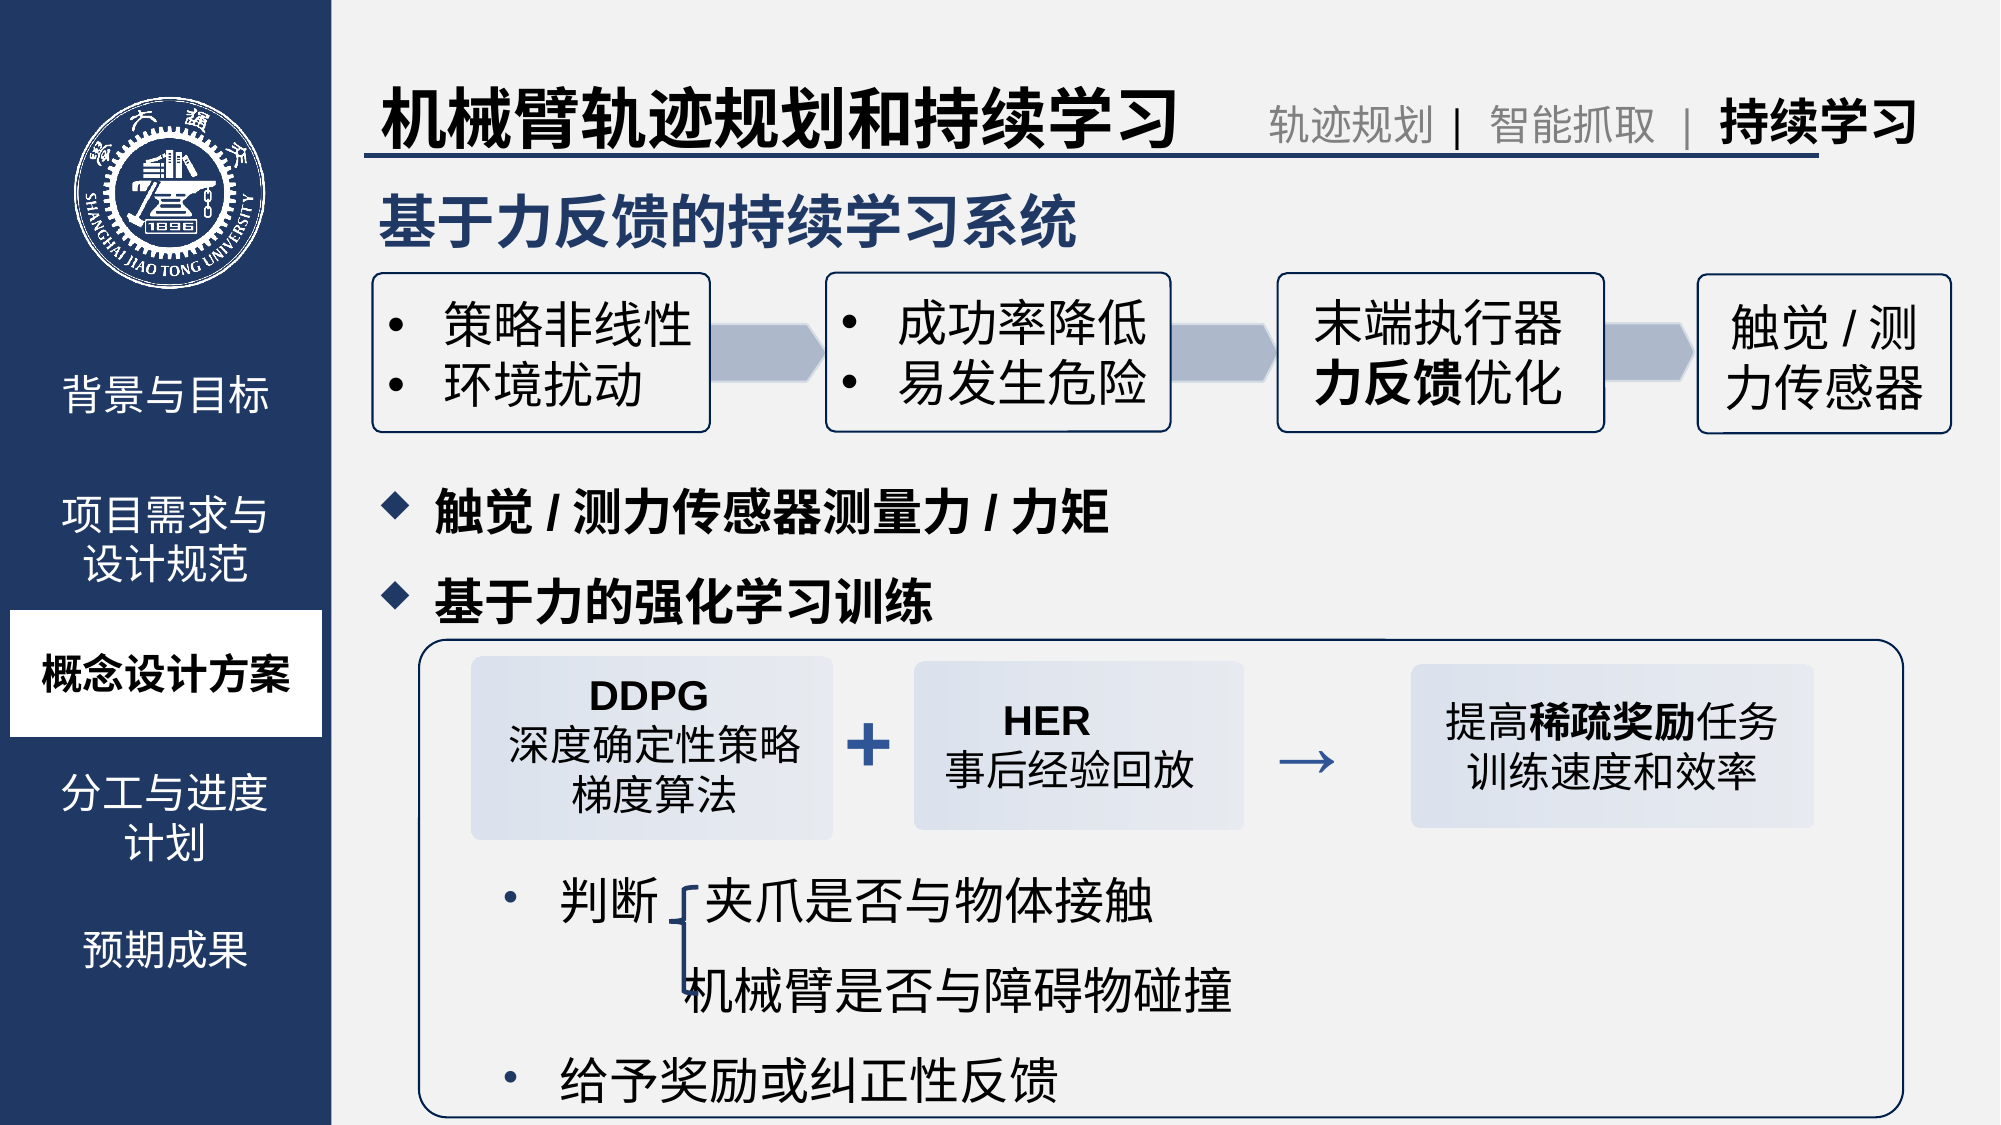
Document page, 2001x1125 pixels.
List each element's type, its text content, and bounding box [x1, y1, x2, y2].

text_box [1277, 273, 1618, 433]
text_box [418, 639, 1904, 1118]
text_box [372, 273, 719, 433]
text_box [1172, 322, 1276, 383]
text_box [719, 322, 825, 383]
text_box 机械臂轨迹规划和持续学习 [365, 0, 1254, 164]
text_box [826, 272, 1171, 432]
text_box 触觉/测力传感器测量力/力矩 基于力的强化学习训练 [363, 442, 1220, 638]
text_box [1618, 322, 1696, 383]
picture [36, 92, 295, 294]
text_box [14, 361, 318, 983]
text_box 轨迹规划| 智能抓取 | 持续学习 [1253, 23, 2000, 159]
text_box 基于力反馈的持续学习系统 [363, 177, 1334, 263]
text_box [1697, 274, 1952, 434]
